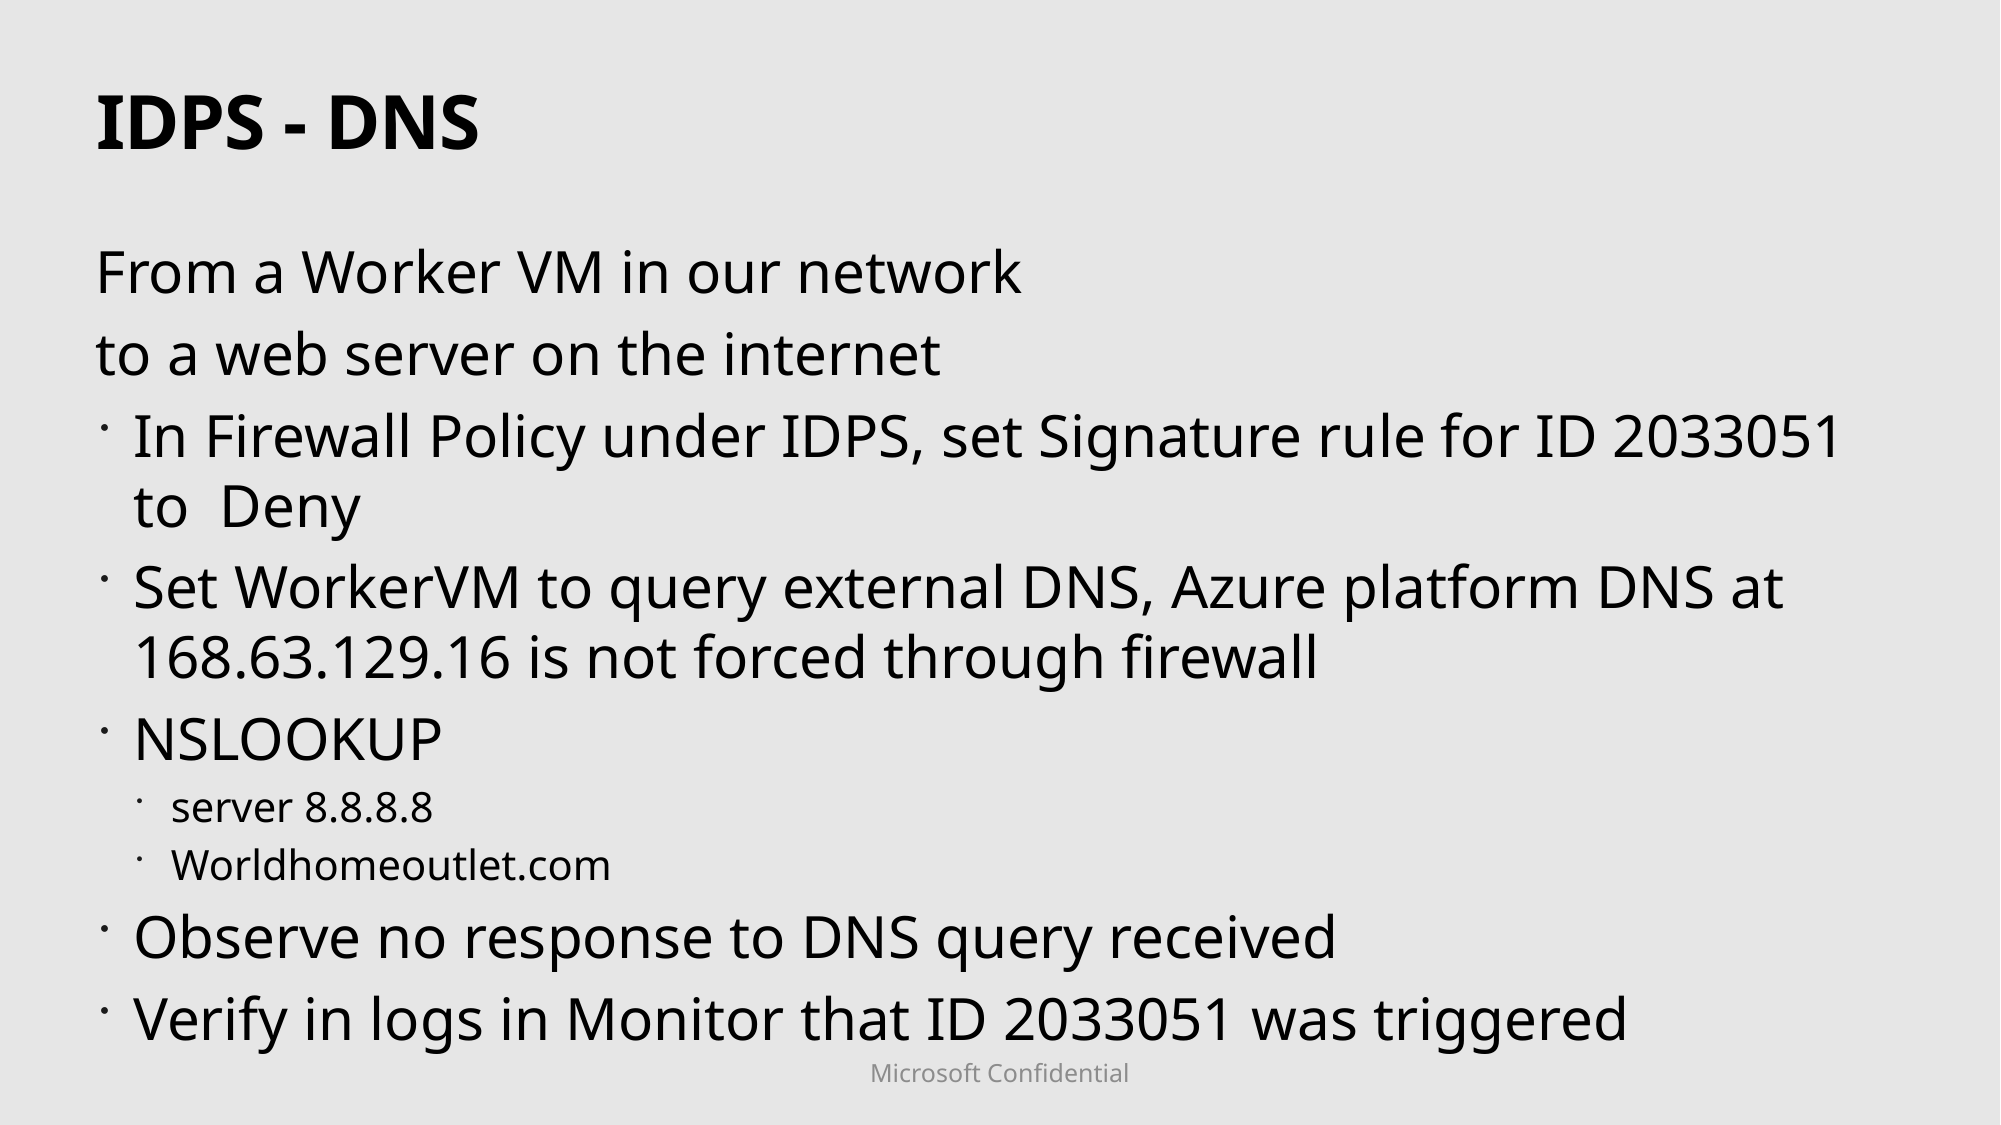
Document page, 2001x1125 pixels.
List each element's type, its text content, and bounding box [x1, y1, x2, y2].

footer Microsoft Confidential [662, 1042, 1338, 1103]
title IDPS - DNS [96, 75, 1904, 166]
list From a Worker VM in our network to a web server on the internet In Firewall Policy under IDPS, set Signature rule for ID 2033051 to Deny Set WorkerVM to query external DNS, Azure platform DNS at 168.63.129.16 is not forced through firewall NSLOOKUP server 8.8.8.8 Worldhomeoutlet.com Observe no response to DNS query received Verify in logs in Monitor that ID 2033051 was triggered [95, 235, 1904, 1125]
